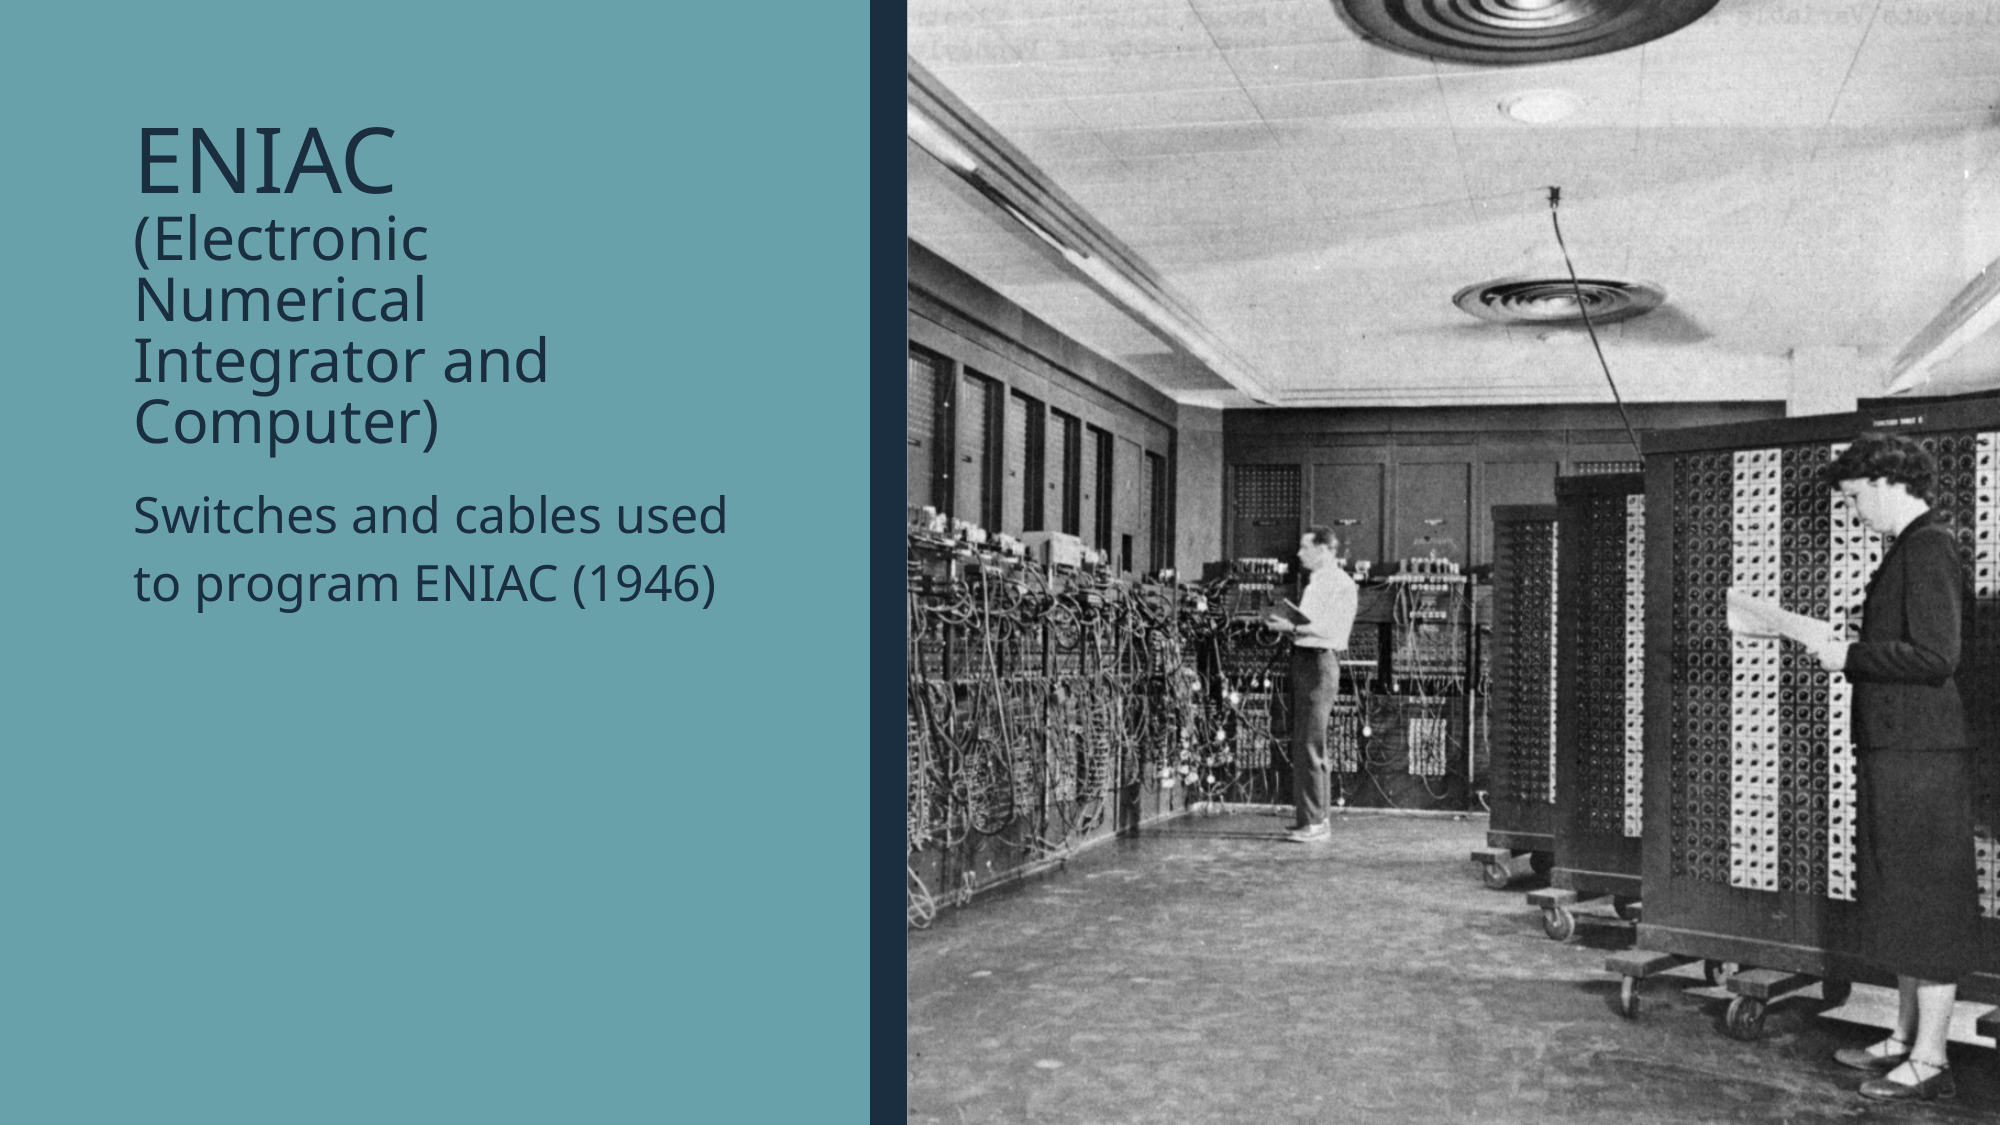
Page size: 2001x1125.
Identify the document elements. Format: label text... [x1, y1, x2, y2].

list Switches and cables used to program ENIAC (1946) [118, 468, 752, 963]
picture [907, 0, 2000, 1125]
title ENIAC (Electronic Numerical Integrator and Computer) [118, 112, 752, 467]
